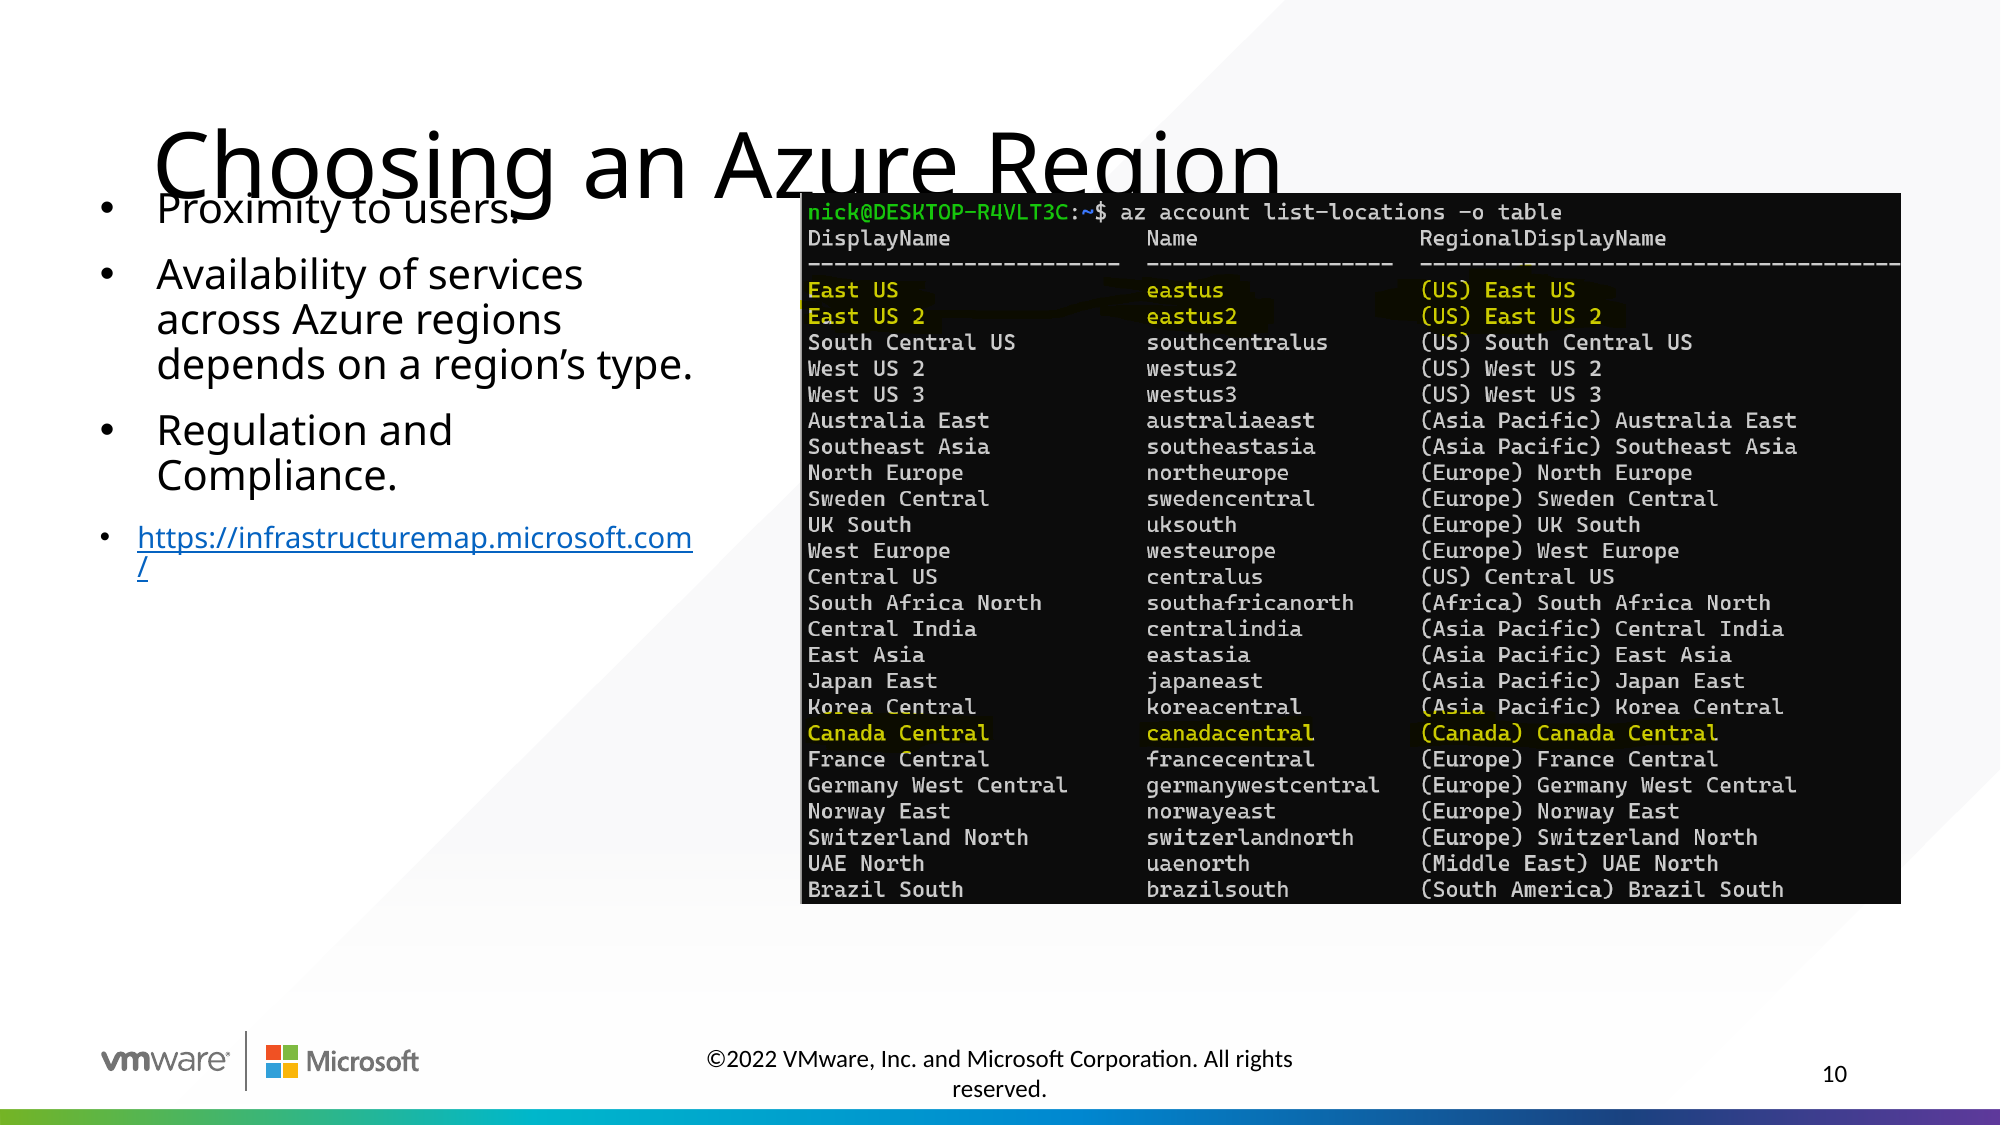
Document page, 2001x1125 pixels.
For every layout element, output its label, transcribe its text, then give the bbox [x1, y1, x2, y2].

picture [0, 1109, 718, 1125]
picture [1073, 1109, 2000, 1125]
list Proximity to users. Availability of services across Azure regions depends on a region’s type. Regulation and Compliance. https://infrastructuremap.microsoft.com/ [99, 187, 702, 826]
footer ©2022 VMware, Inc. and Microsoft Corporation. All rights reserved. [662, 1042, 1338, 1103]
title Choosing an Azure Region [137, 59, 1863, 278]
picture [785, 193, 1901, 904]
slide_number 10 [1412, 1042, 1863, 1103]
